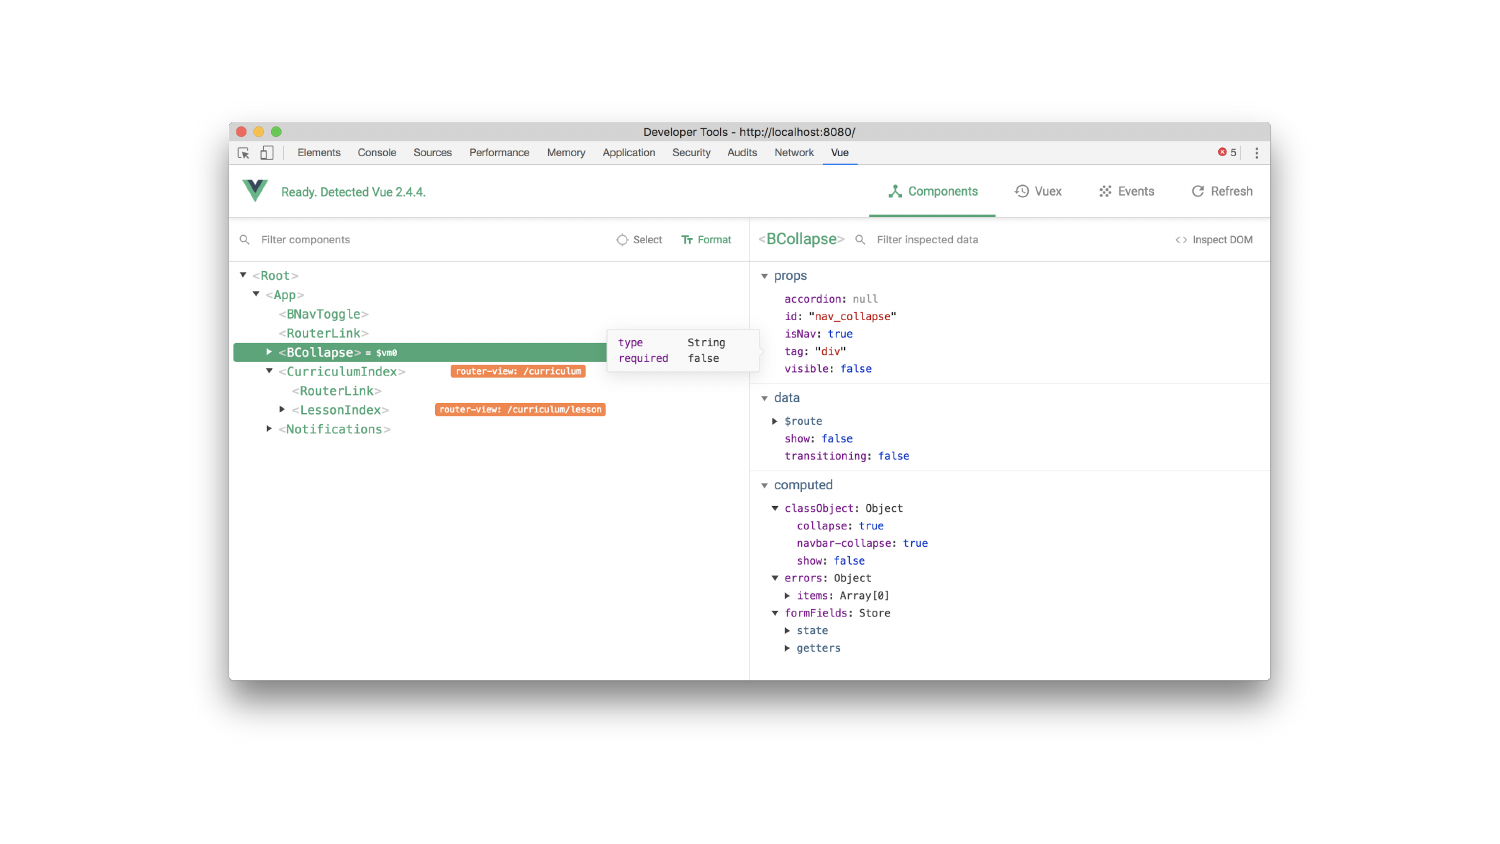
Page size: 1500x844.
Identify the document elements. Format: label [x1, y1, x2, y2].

picture [180, 93, 1320, 750]
